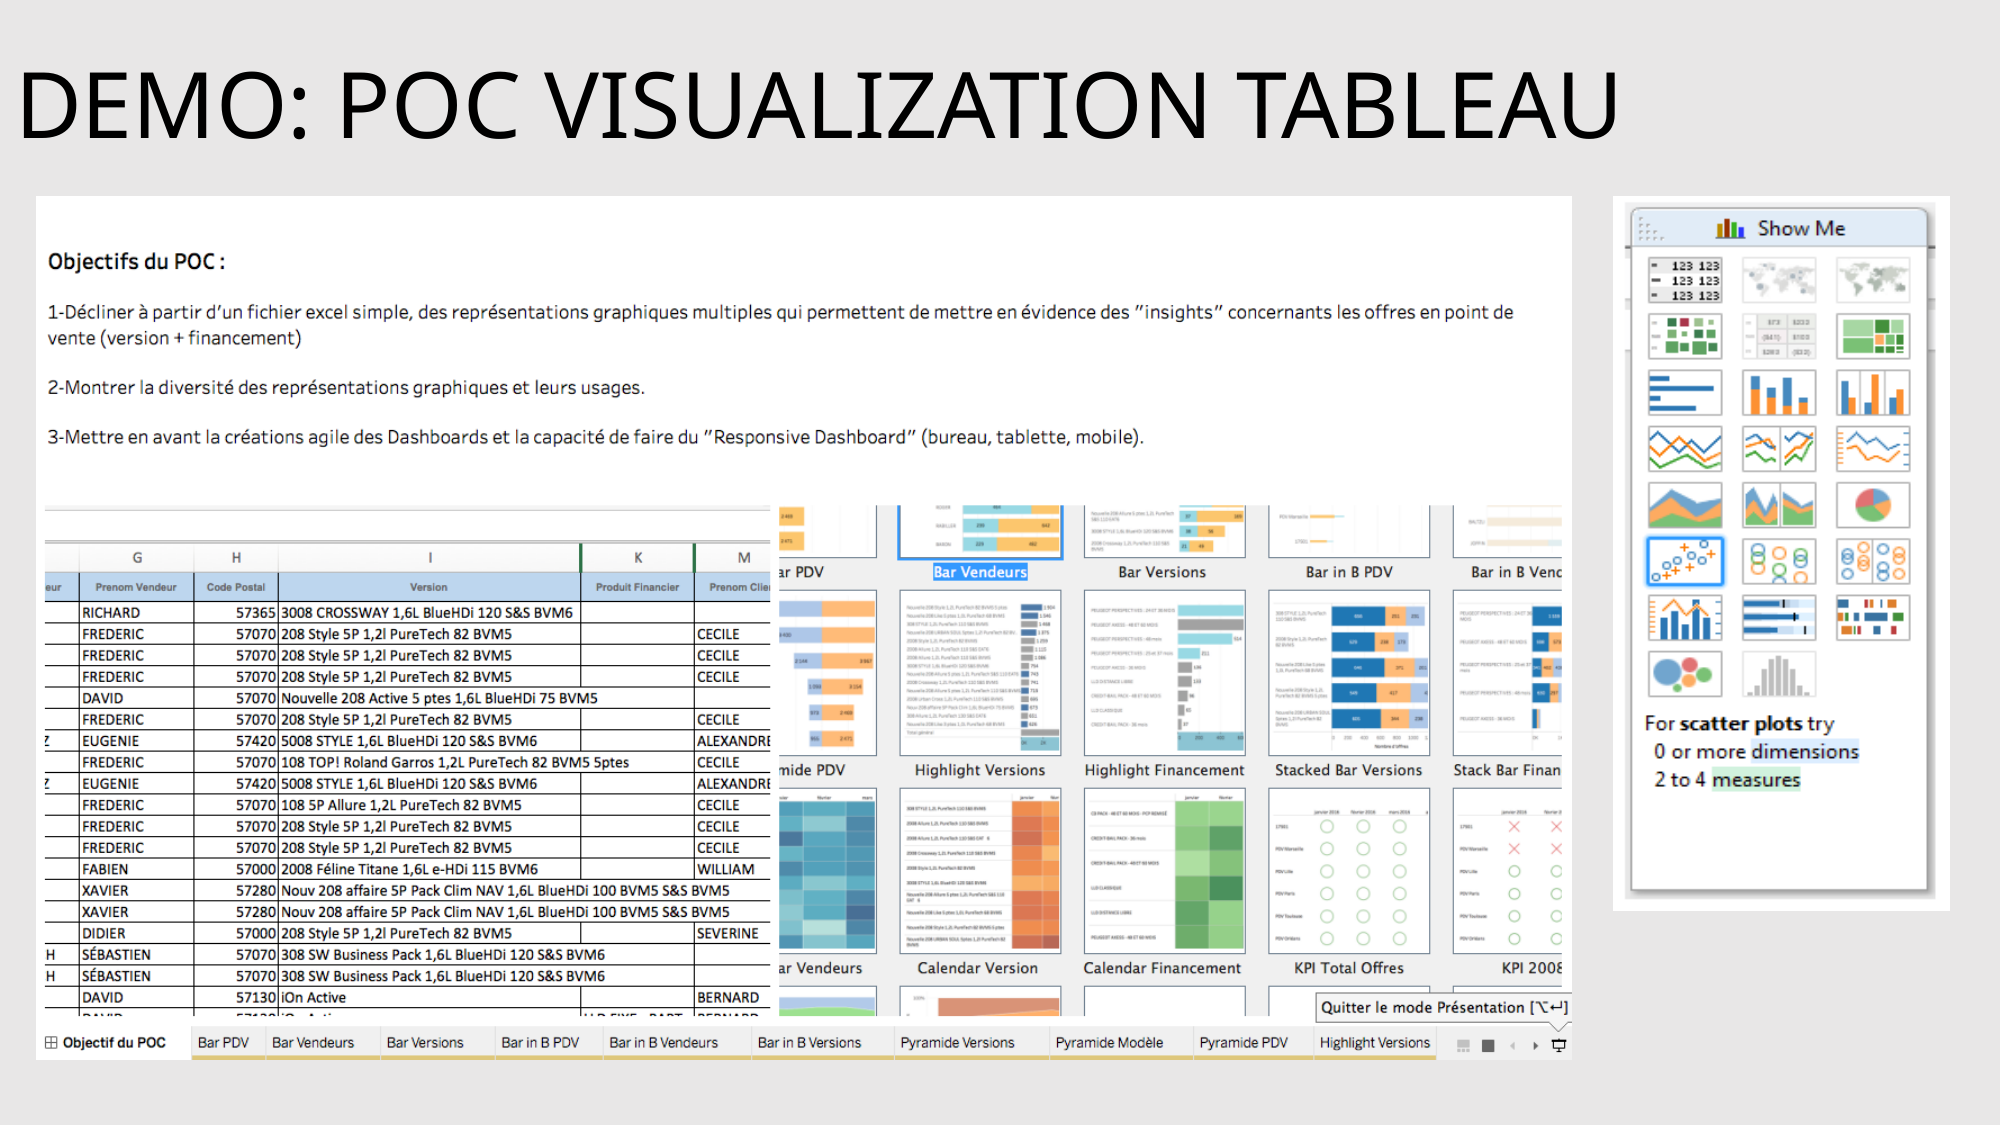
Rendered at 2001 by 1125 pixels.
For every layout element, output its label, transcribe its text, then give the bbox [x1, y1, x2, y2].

title DEMO: POC VISUALIZATION TABLEAU [0, 0, 1725, 218]
picture [1613, 196, 1950, 911]
picture [36, 196, 1572, 1060]
